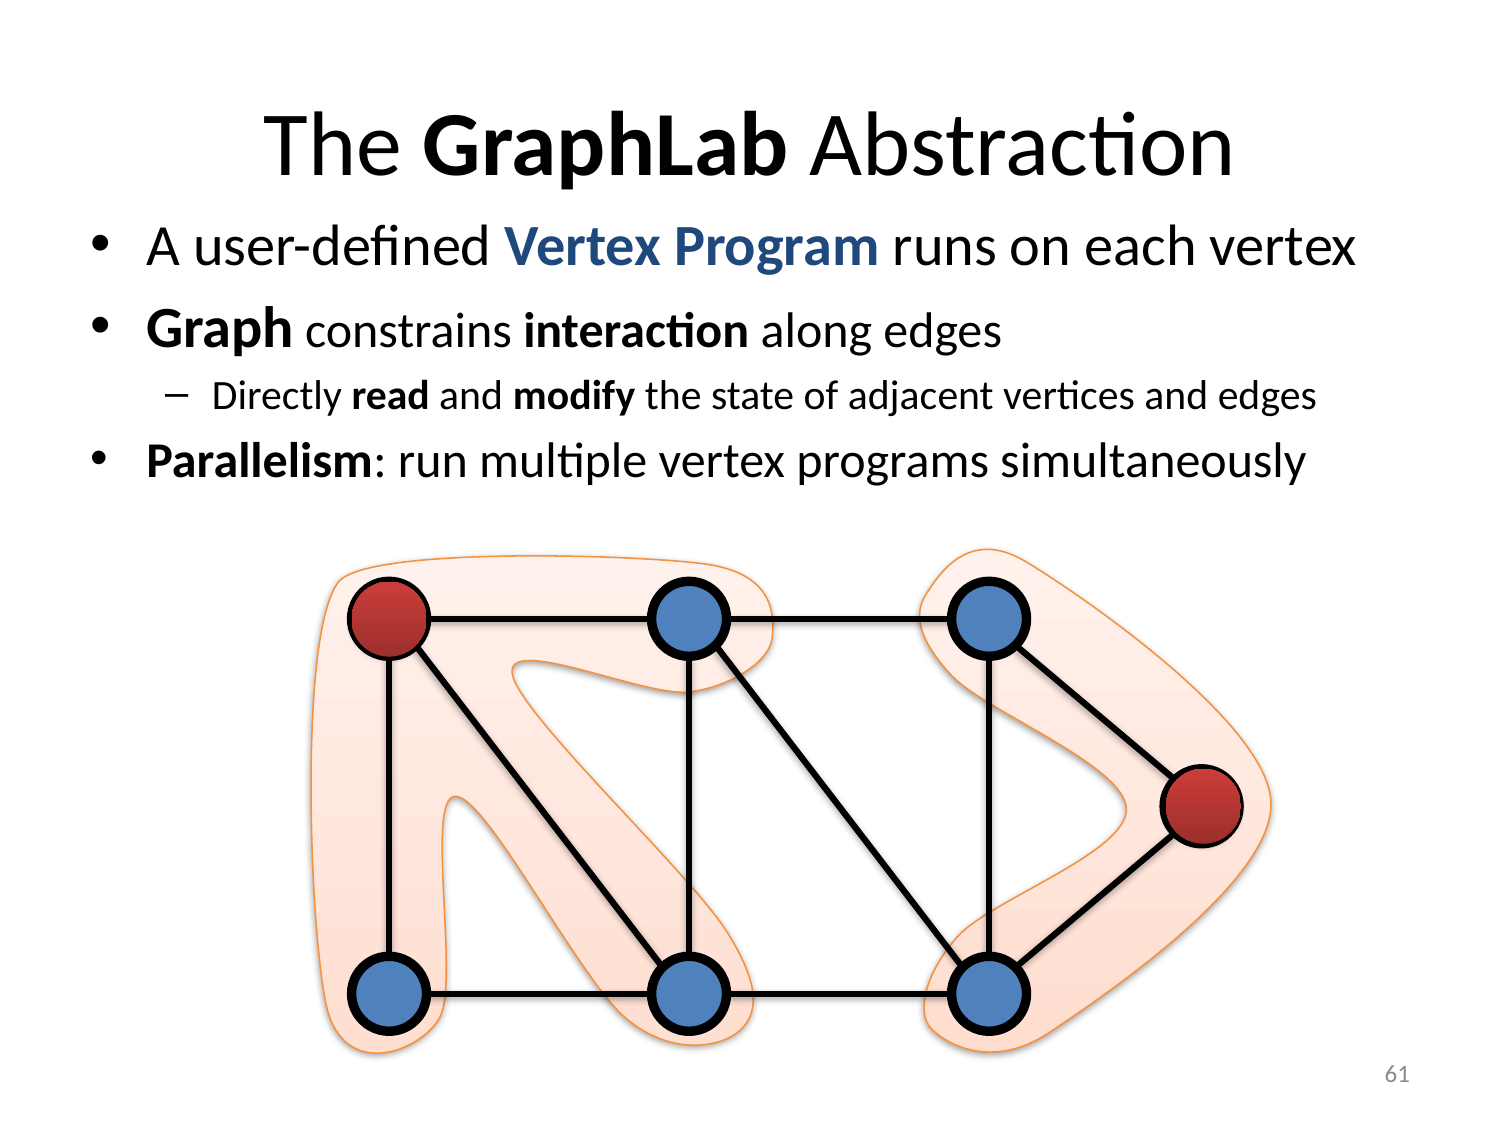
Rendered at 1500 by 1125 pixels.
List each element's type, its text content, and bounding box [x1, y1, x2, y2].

slide_number 61 [1074, 1042, 1425, 1103]
text_box [947, 1042, 1035, 1053]
text_box [1244, 741, 1272, 870]
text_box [351, 581, 1240, 1032]
title The GraphLab Abstraction [75, 45, 1425, 200]
text_box [310, 575, 750, 1054]
list A user-defined Vertex Program runs on each vertex Graph constrains interaction along edges Directly read and modify the state of adjacent vertices and edges Parallelism: run multiple vertex programs simultaneously [75, 200, 1500, 575]
